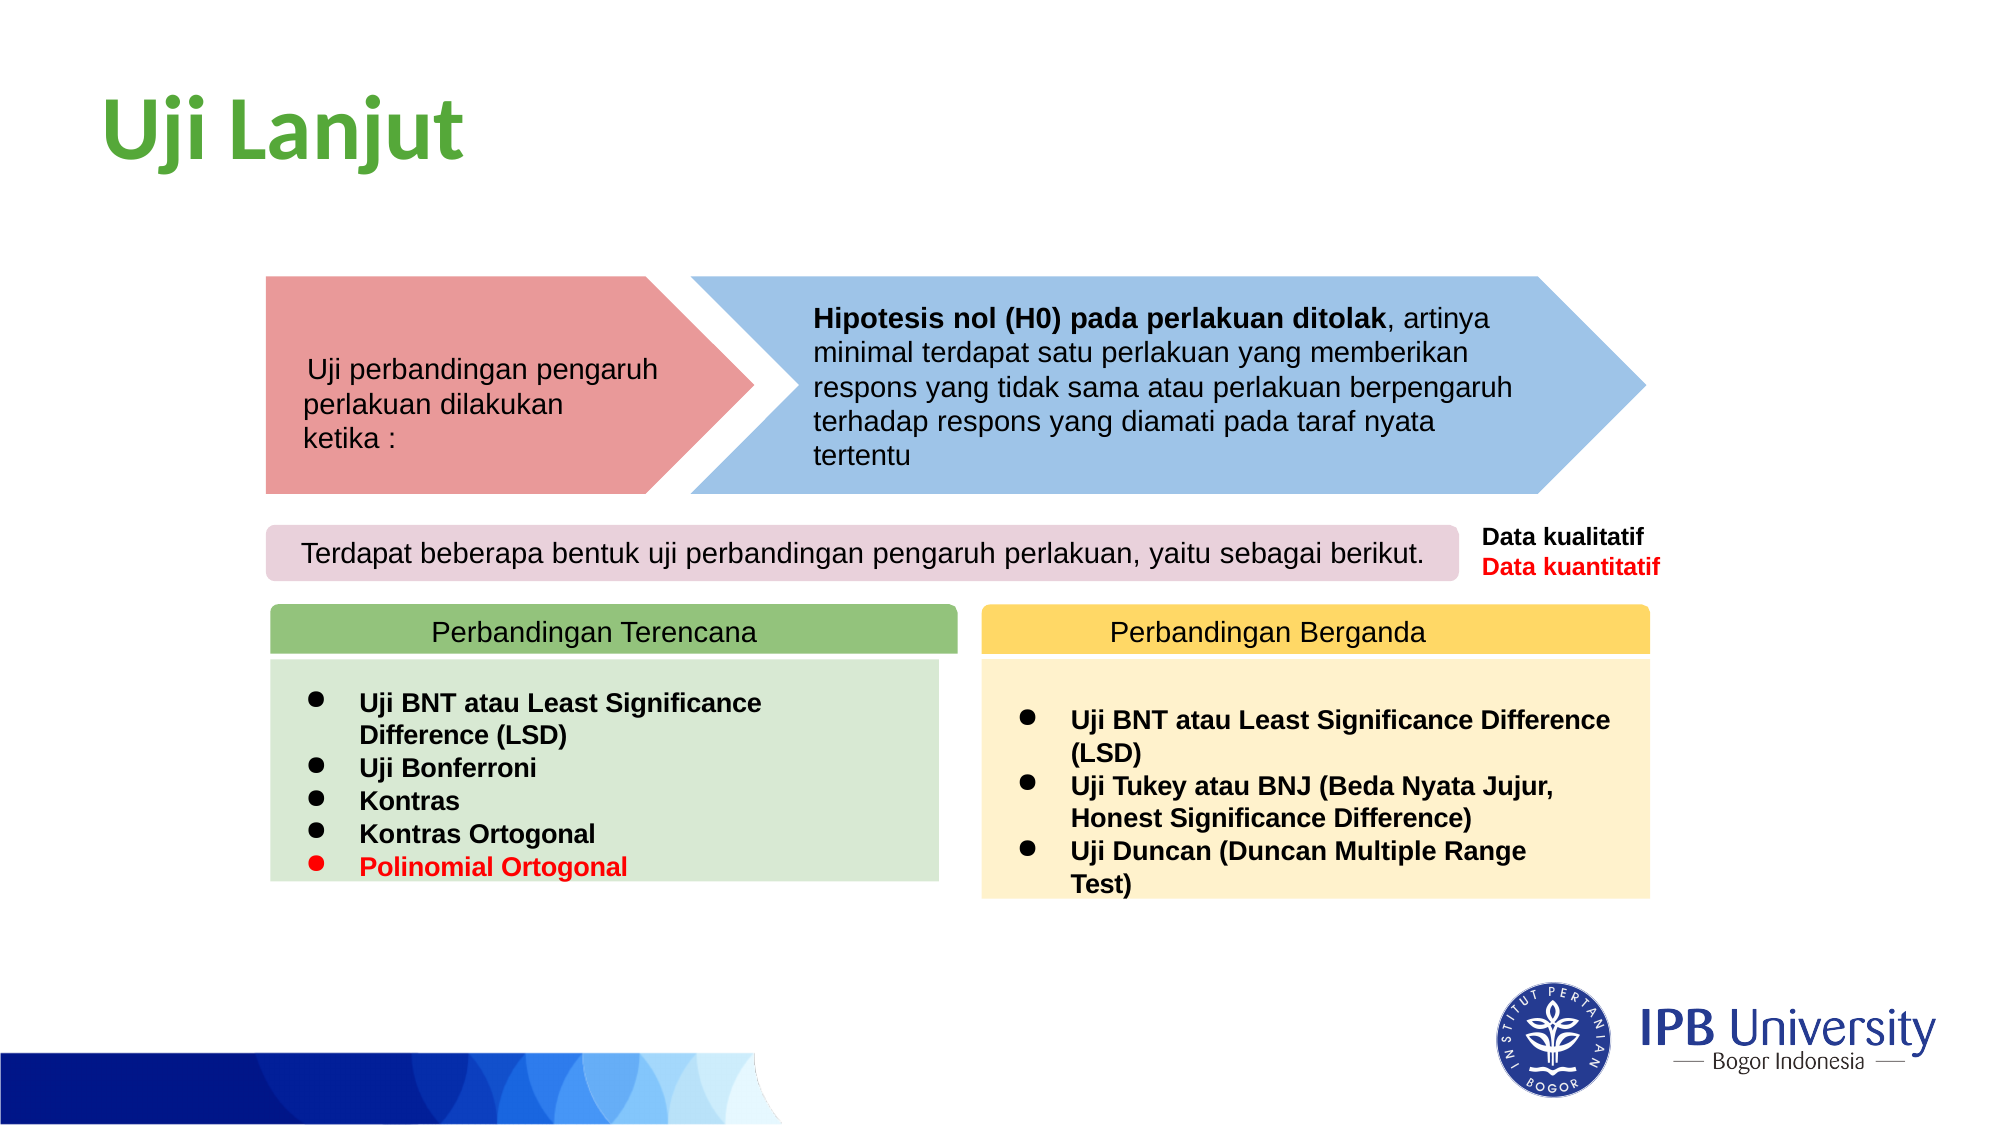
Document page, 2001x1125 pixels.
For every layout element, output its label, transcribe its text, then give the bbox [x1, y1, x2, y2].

picture [1, 1053, 781, 1124]
text_box [690, 276, 1647, 494]
text_box Data kualitatif Data kuantitatif [1479, 518, 1665, 581]
picture [1496, 982, 1936, 1098]
text_box Uji Lanjut [86, 60, 1368, 186]
text_box [981, 604, 1651, 654]
text_box Uji BNT atau Least Significance Difference (LSD) Uji Bonferroni Kontras Kontras Ortogonal Polinomial Ortogonal [270, 659, 939, 882]
text_box Hipotesis nol (H0) pada perlakuan ditolak, artinya minimal terdapat satu perlakuan yang memberikan respons yang tidak sama atau perlakuan berpengaruh terhadap respons yang diamati pada taraf nyata tertentu [811, 295, 1514, 472]
text_box [265, 524, 1460, 582]
text_box [270, 604, 958, 654]
text_box Uji perbandingan pengaruh perlakuan dilakukan ketika : [301, 347, 665, 455]
text_box [265, 276, 755, 494]
text_box Terdapat beberapa bentuk uji perbandingan pengaruh perlakuan, yaitu sebagai berikut. Perbandingan Terencana Perbandingan Berganda [298, 532, 1428, 649]
text_box Uji BNT atau Least Significance Difference (LSD) Uji Tukey atau BNJ (Beda Nyata Jujur, Honest Significance Difference) Uji Duncan (Duncan Multiple Range Test) [981, 659, 1651, 899]
